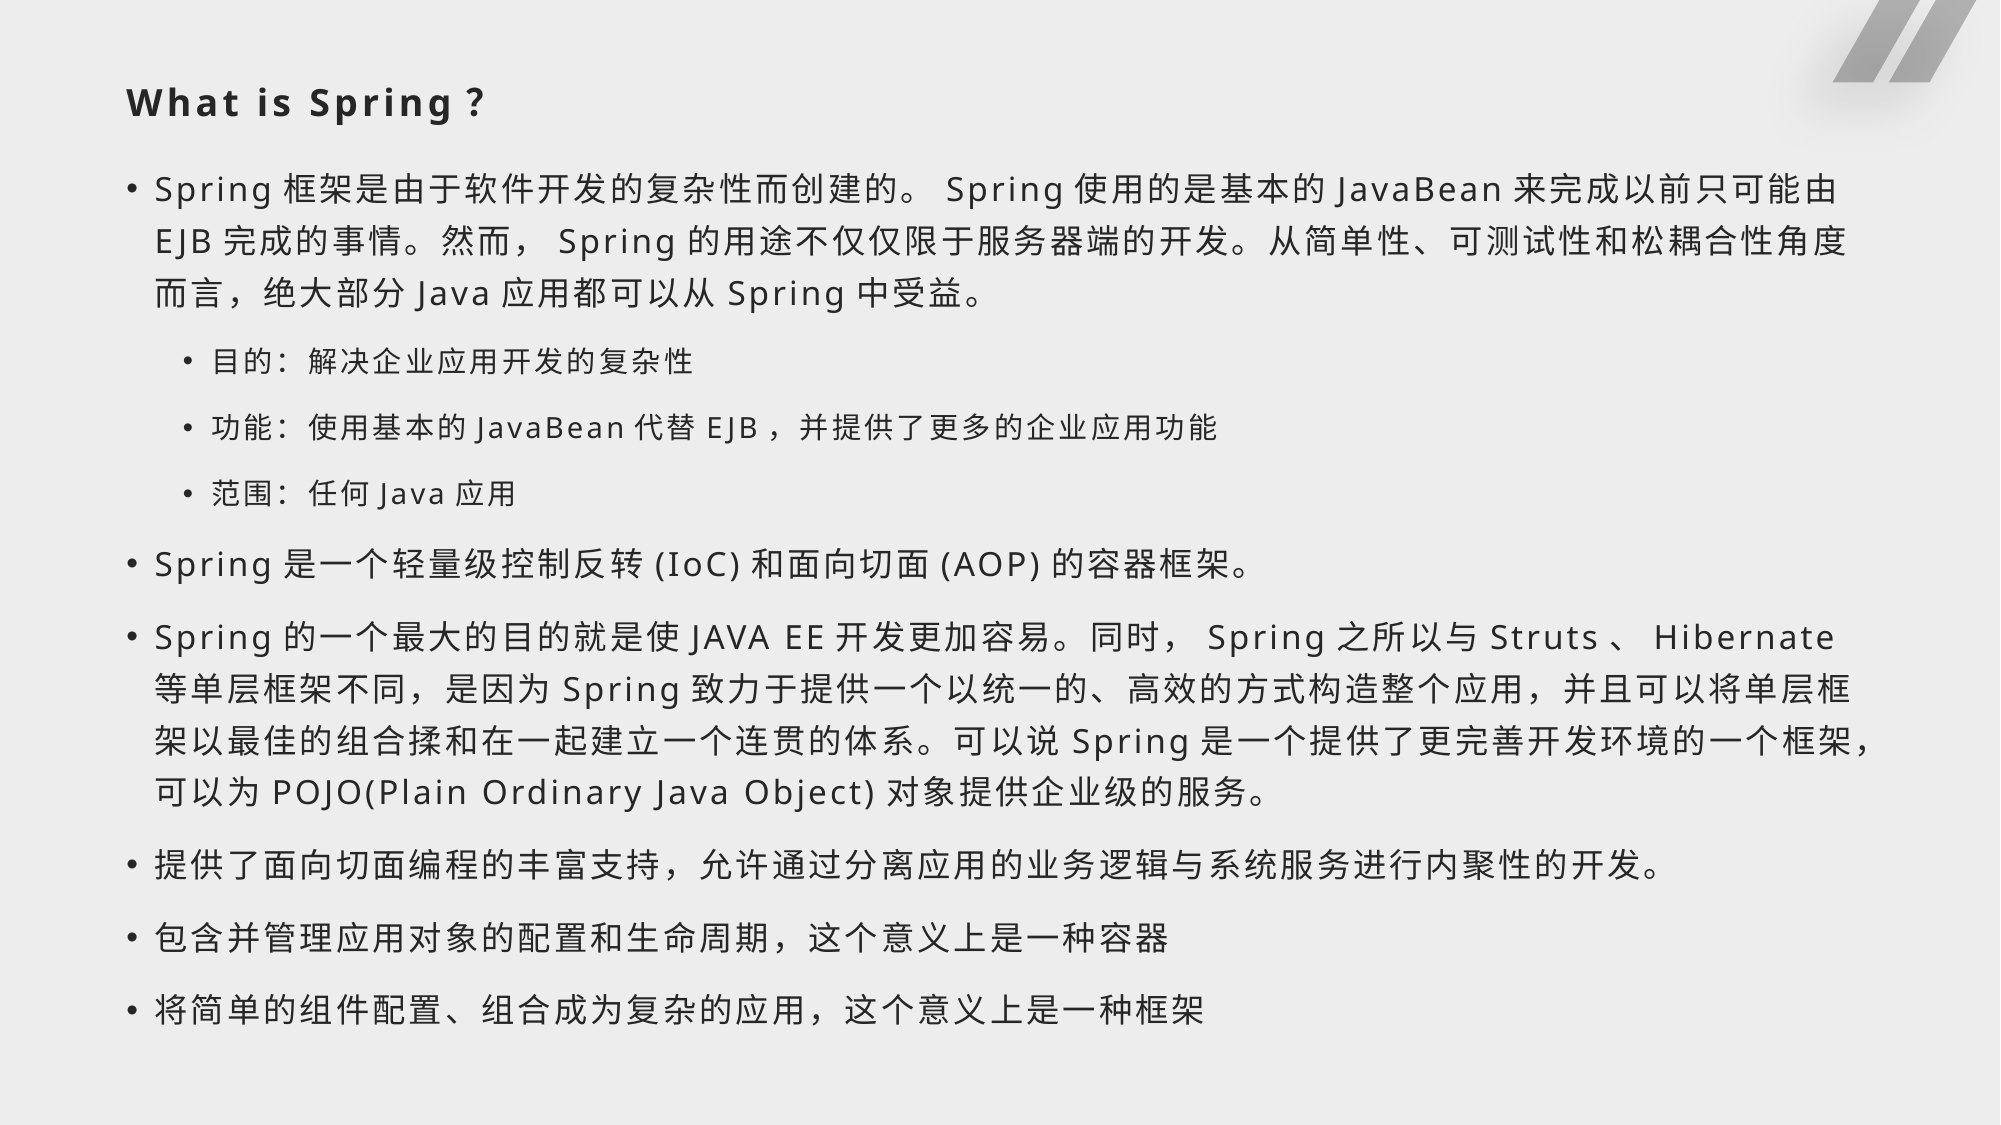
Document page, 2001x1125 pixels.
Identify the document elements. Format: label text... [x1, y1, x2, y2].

title What is Spring？ [109, 72, 1891, 146]
list Spring框架是由于软件开发的复杂性而创建的。Spring使用的是基本的JavaBean来完成以前只可能由EJB完成的事情。然而，Spring的用途不仅仅限于服务器端的开发。从简单性、可测试性和松耦合性角度而言，绝大部分Java应用都可以从Spring中受益。 目的：解决企业应用开发的复杂性 功能：使用基本的JavaBean代替EJB，并提供了更多的企业应用功能 范围：任何Java应用 Spring是一个轻量级控制反转(IoC)和面向切面(AOP)的容器框架。 Spring的一个最大的目的就是使JAVA EE开发更加容易。同时，Spring之所以与Struts、Hibernate等单层框架不同，是因为Spring致力于提供一个以统一的、高效的方式构造整个应用，并且可以将单层框架以最佳的组合揉和在一起建立一个连贯的体系。可以说Spring是一个提供了更完善开发环境的一个框架，可以为POJO(Plain Ordinary Java Object)对象提供企业级的服务。 提供了面向切面编程的丰富支持，允许通过分离应用的业务逻辑与系统服务进行内聚性的开发。 包含并管理应用对象的配置和生命周期，这个意义上是一种容器 将简单的组件配置、组合成为复杂的应用，这个意义上是一种框架 [109, 156, 1891, 1041]
